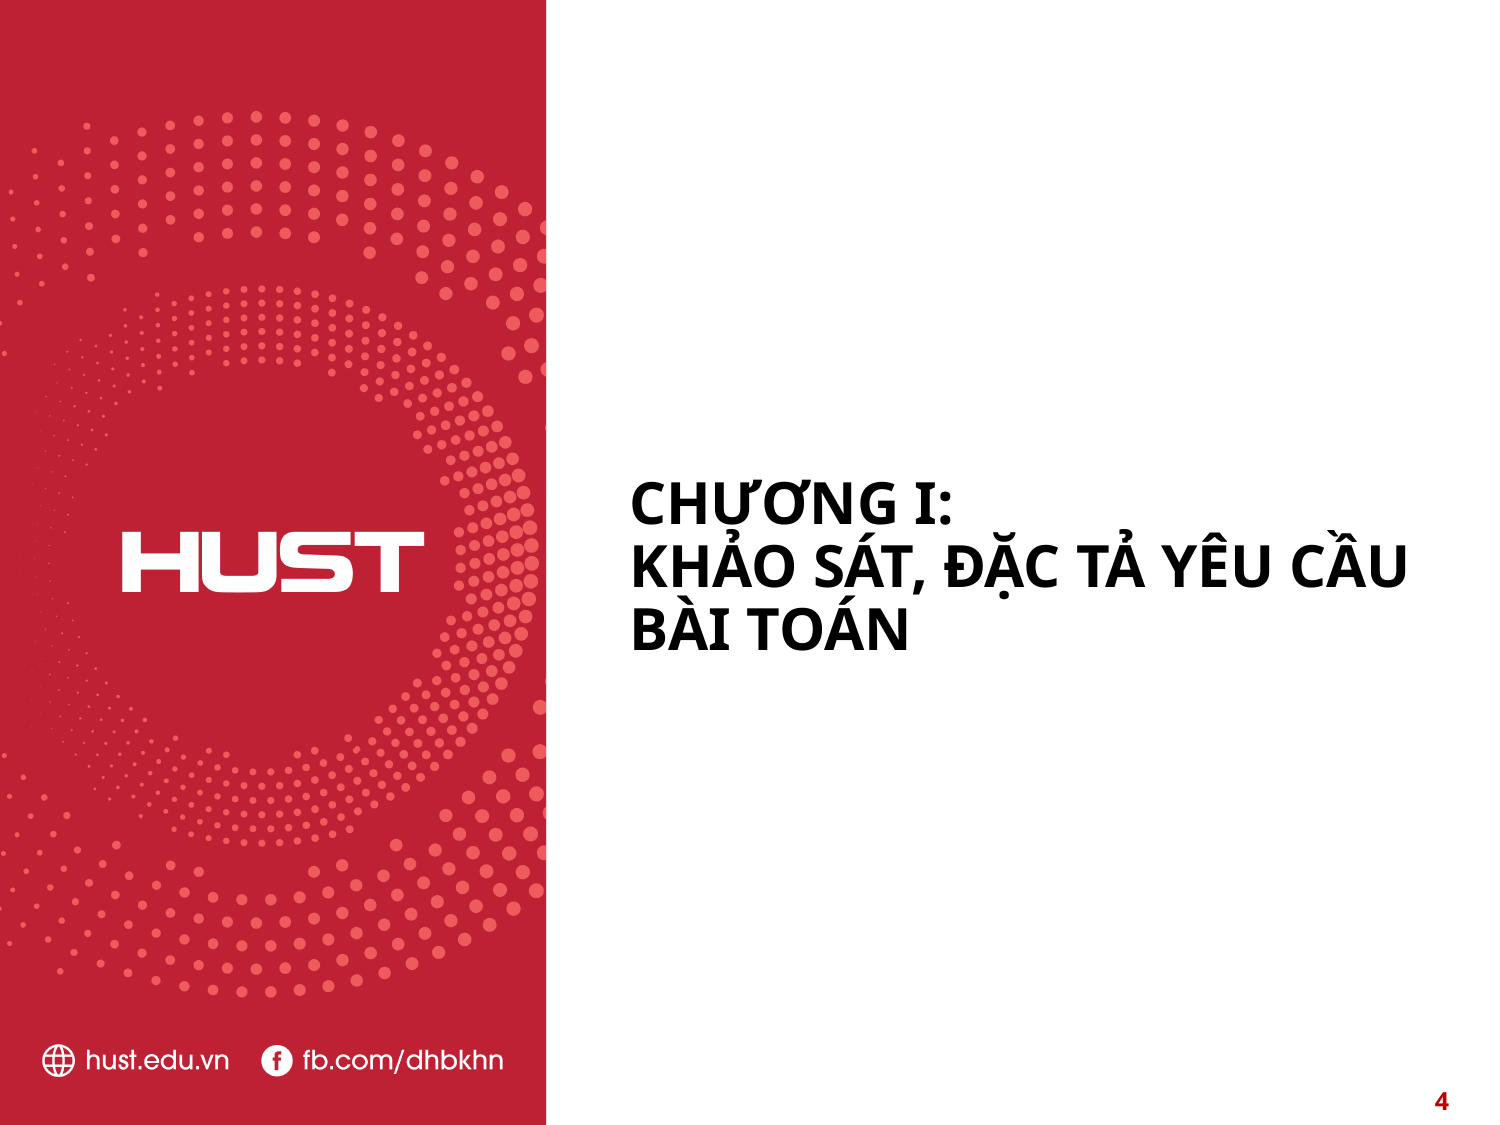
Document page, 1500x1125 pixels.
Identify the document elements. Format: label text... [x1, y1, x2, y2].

title CHƯƠNG I: KHẢO SÁT, ĐẶC TẢ YÊU CẦU BÀI TOÁN [614, 467, 1500, 542]
picture [0, 0, 1500, 1125]
slide_number 4 [1126, 1078, 1464, 1125]
